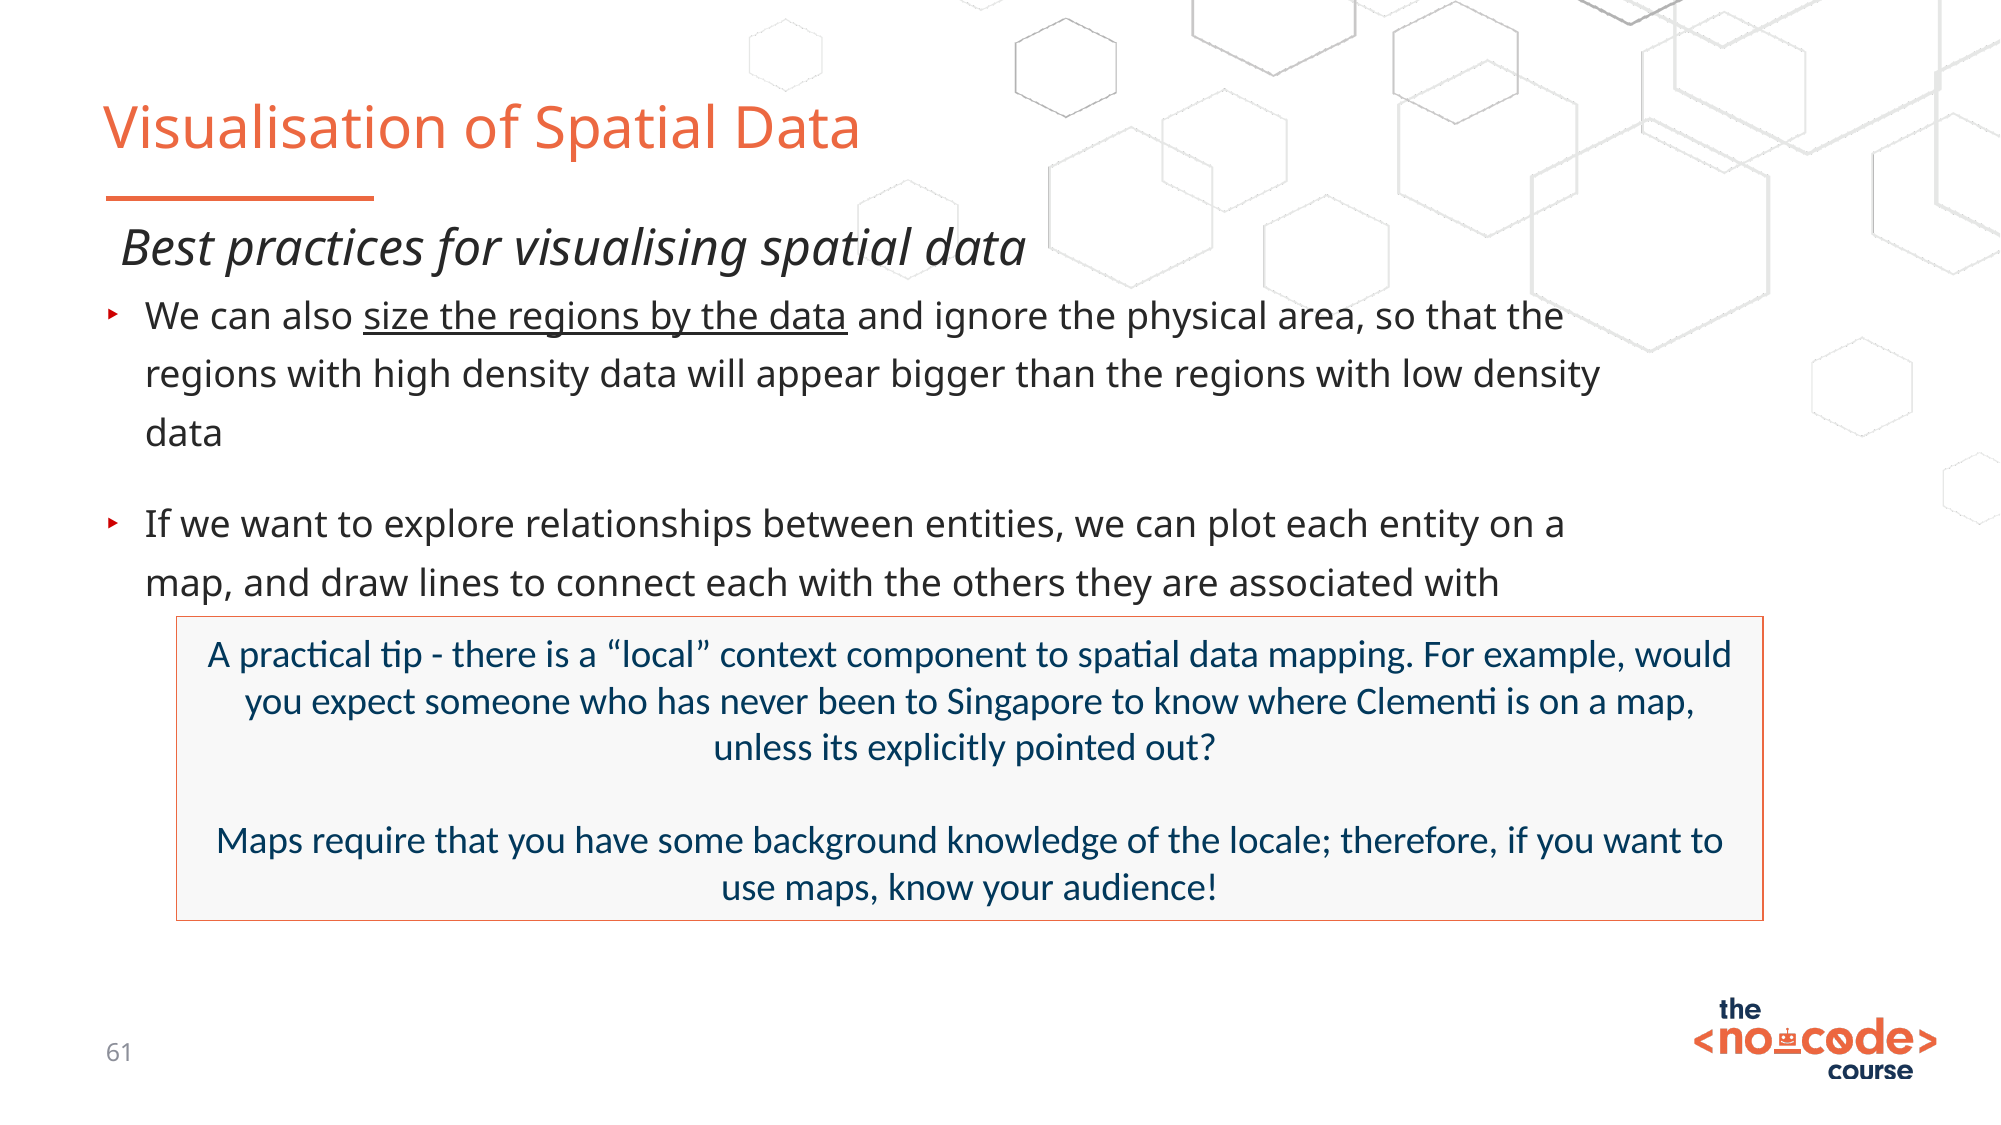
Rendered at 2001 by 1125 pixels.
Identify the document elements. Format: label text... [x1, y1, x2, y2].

title Visualisation of Spatial Data [103, 59, 1935, 199]
text_box A practical tip - there is a “local” context component to spatial data mapping. For example, would you expect someone who has never been to Singapore to know where Clementi is on a map, unless its explicitly pointed out? Maps require that you have some background knowledge of the locale; therefore, if you want to use maps, know your audience! [176, 616, 1764, 921]
list We can also size the regions by the data and ignore the physical area, so that the regions with high density data will appear bigger than the regions with low density data If we want to explore relationships between entities, we can plot each entity on a map, and draw lines to connect each with the others they are associated with [105, 301, 1619, 956]
text_box Best practices for visualising spatial data [103, 209, 1977, 301]
slide_number 61 [105, 1023, 556, 1084]
